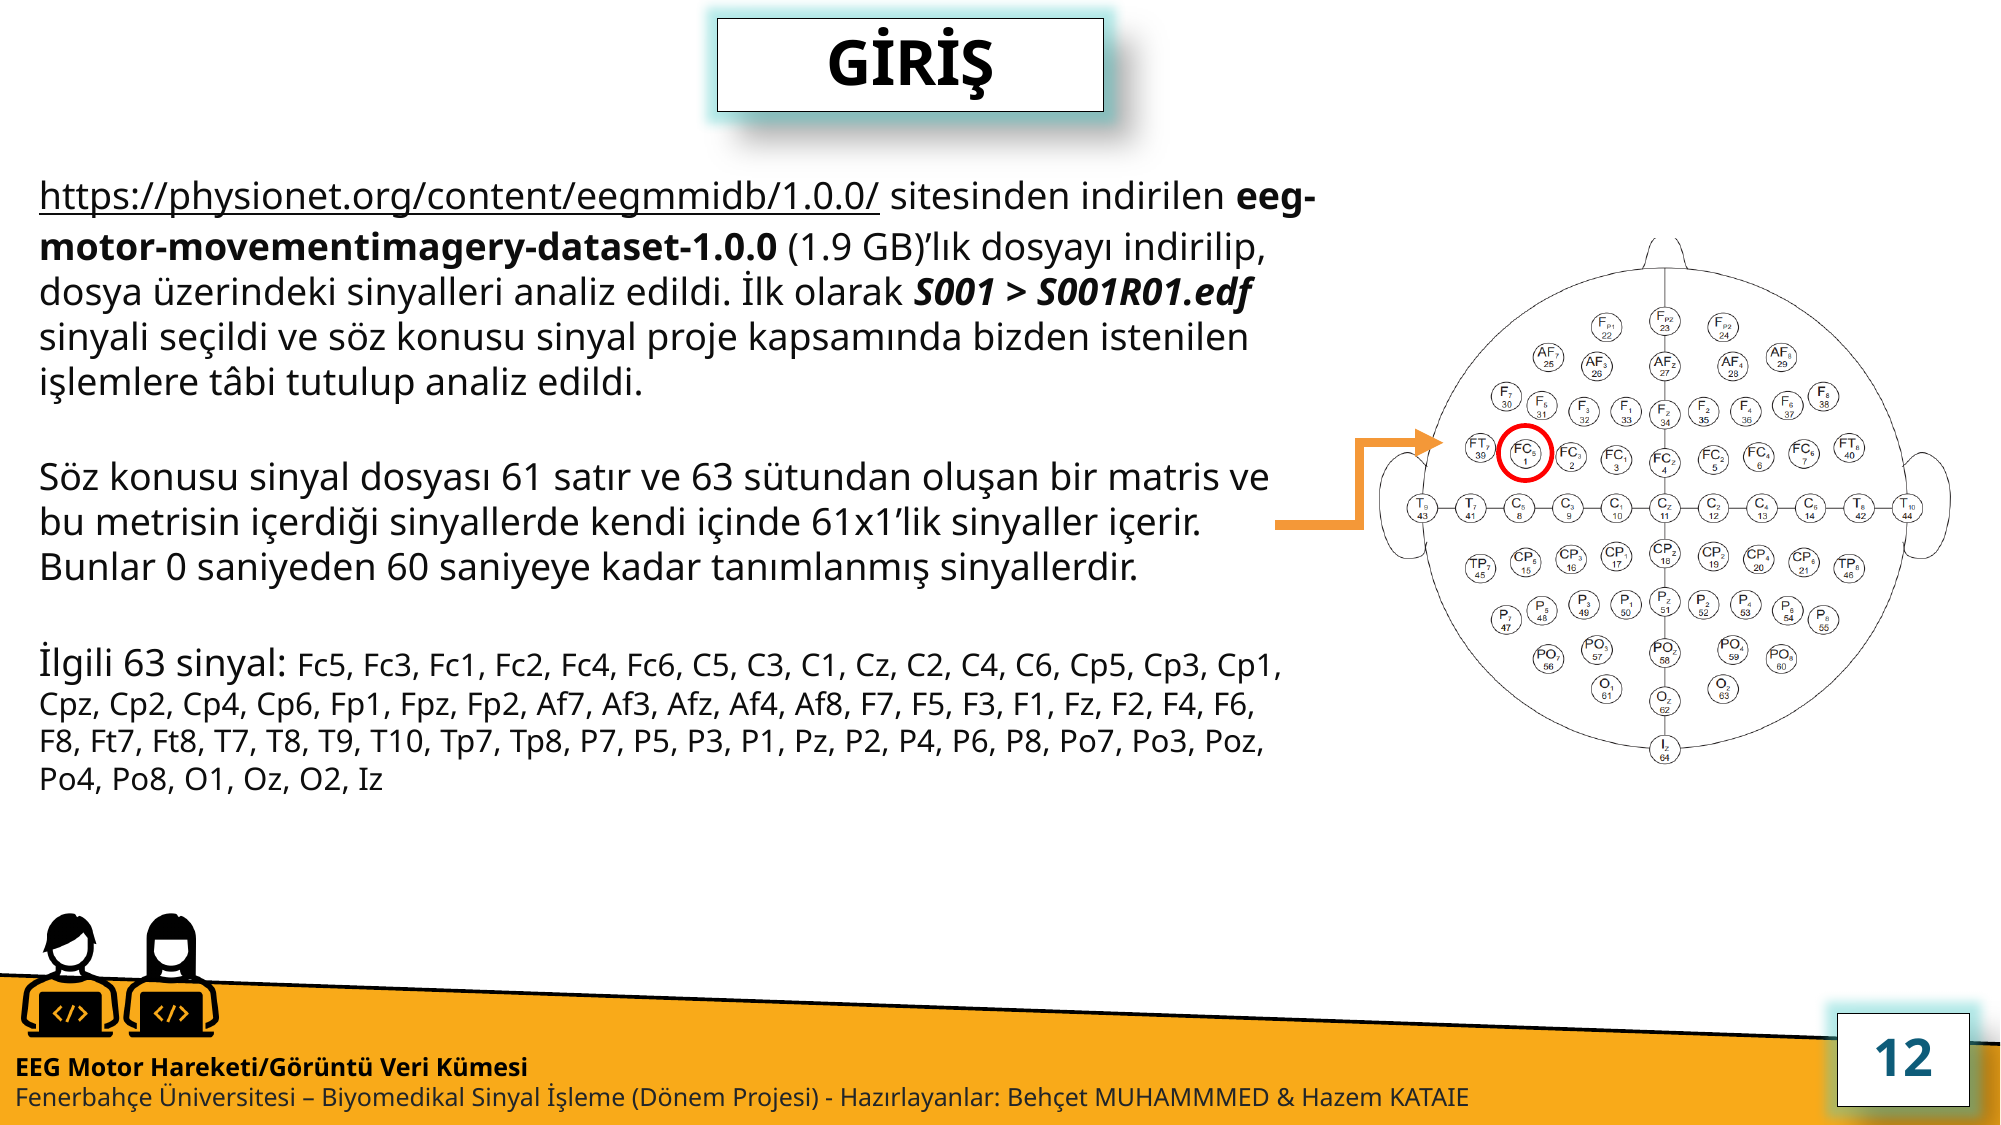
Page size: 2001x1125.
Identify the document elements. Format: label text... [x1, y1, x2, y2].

picture [0, 900, 241, 1040]
footer EEG Motor Hareketi/Görüntü Veri Kümesi Fenerbahçe Üniversitesi – Biyomedikal Sinyal İşleme (Dönem Projesi) - Hazırlayanlar: Behçet MUHAMMMED & Hazem KATAIE [0, 1044, 1523, 1118]
text_box https://physionet.org/content/eegmmidb/1.0.0/ sitesinden indirilen eeg-motor-movementimagery-dataset-1.0.0 (1.9 GB)’lık dosyayı indirilip, dosya üzerindeki sinyalleri analiz edildi. İlk olarak S001 > S001R01.edf sinyali seçildi ve söz konusu sinyal proje kapsamında bizden istenilen işlemlere tâbi tutulup analiz edildi. [23, 161, 1336, 414]
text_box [1274, 442, 1444, 525]
picture [1370, 238, 1958, 776]
text_box giriş [717, 18, 1104, 112]
text_box İlgili 63 sinyal: Fc5, Fc3, Fc1, Fc2, Fc4, Fc6, C5, C3, C1, Cz, C2, C4, C6, Cp5, Cp3, Cp1, Cpz, Cp2, Cp4, Cp6, Fp1, Fpz, Fp2, Af7, Af3, Afz, Af4, Af8, F7, F5, F3, F1, Fz, F2, F4, F6, F8, Ft7, Ft8, T7, T8, T9, T10, Tp7, Tp8, P7, P5, P3, P1, Pz, P2, P4, P6, P8, Po7, Po3, Poz, Po4, Po8, O1, Oz, O2, Iz [23, 626, 1313, 810]
text_box Söz konusu sinyal dosyası 61 satır ve 63 sütundan oluşan bir matris ve bu metrisin içerdiği sinyallerde kendi içinde 61x1’lik sinyaller içerir. Bunlar 0 saniyeden 60 saniyeye kadar tanımlanmış sinyallerdir. [23, 442, 1336, 599]
text_box 12 [1837, 1013, 1970, 1107]
